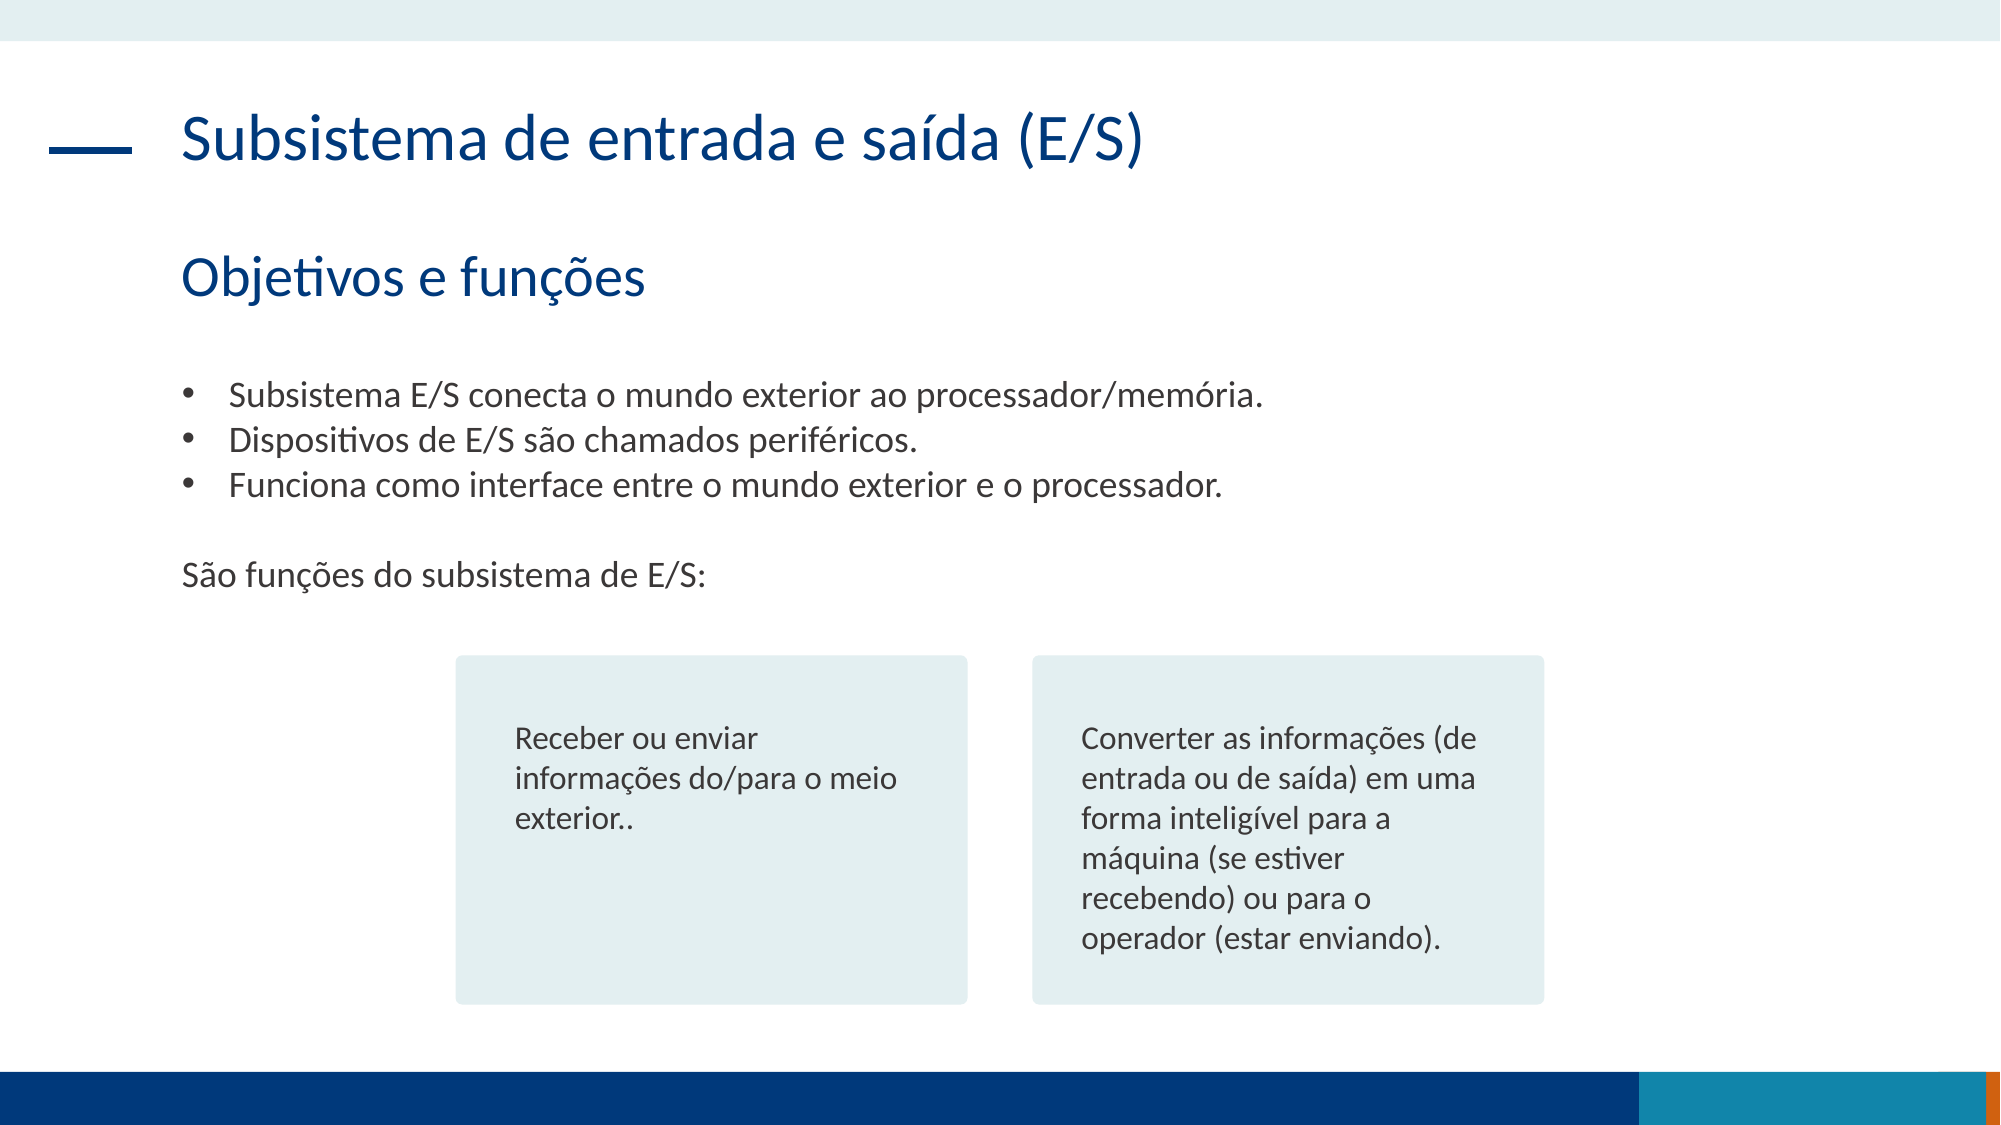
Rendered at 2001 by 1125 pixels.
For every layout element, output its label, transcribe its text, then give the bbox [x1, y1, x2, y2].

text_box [455, 655, 1545, 1005]
list Objetivos e funções [167, 238, 1833, 380]
list Subsistema de entrada e saída (E/S) [167, 95, 1833, 237]
text_box Subsistema E/S conecta o mundo exterior ao processador/memória. Dispositivos de E/S são chamados periféricos. Funciona como interface entre o mundo exterior e o processador. São funções do subsistema de E/S: [167, 362, 1441, 603]
